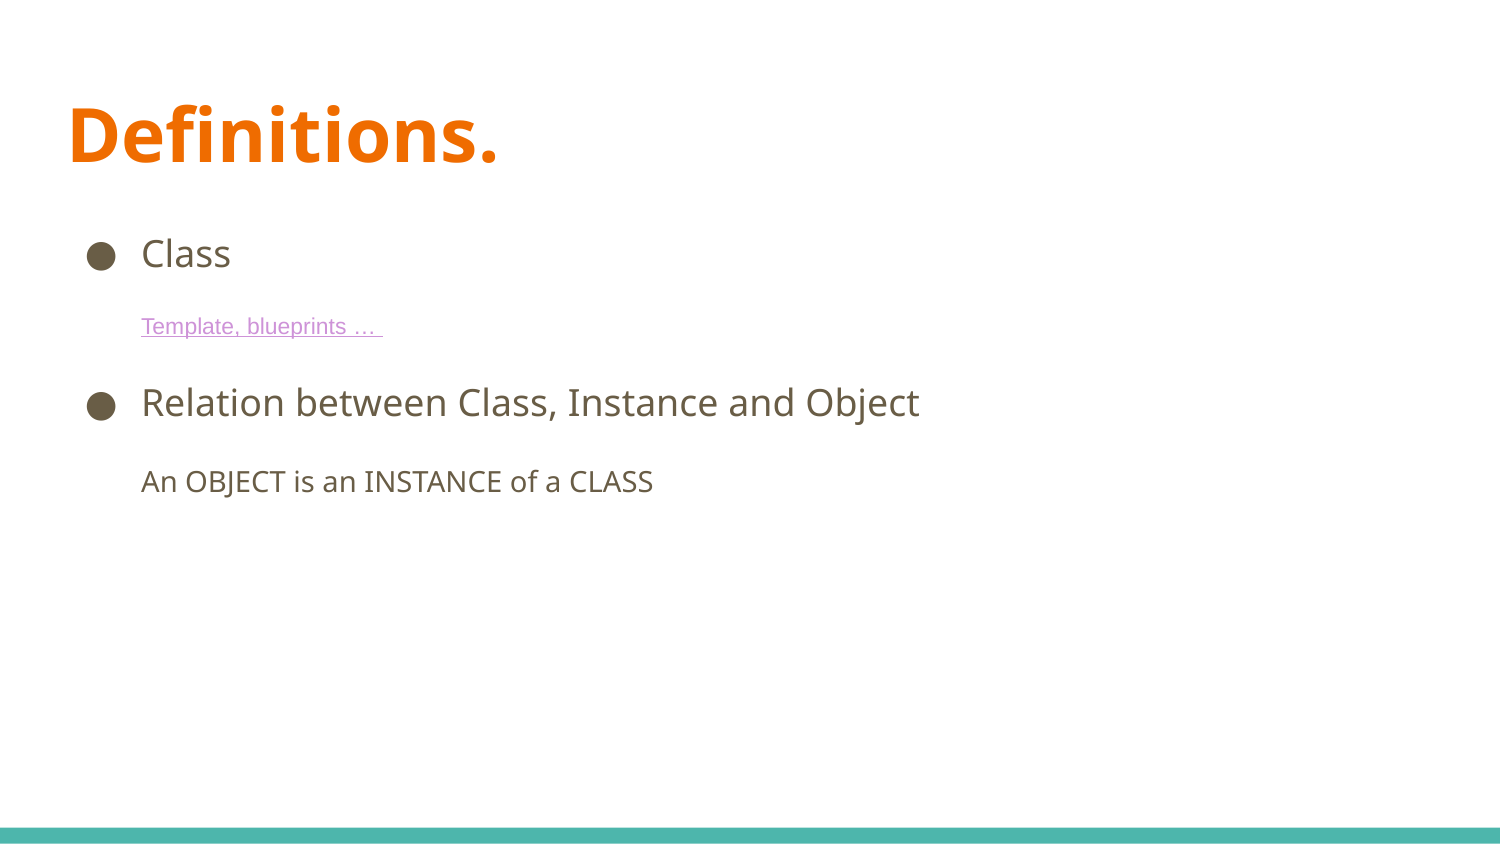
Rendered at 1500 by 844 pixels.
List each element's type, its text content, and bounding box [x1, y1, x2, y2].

title Definitions. [51, 72, 1449, 189]
list Class Template, blueprints … Relation between Class, Instance and Object An OBJECT is an INSTANCE of a CLASS [51, 207, 1449, 750]
